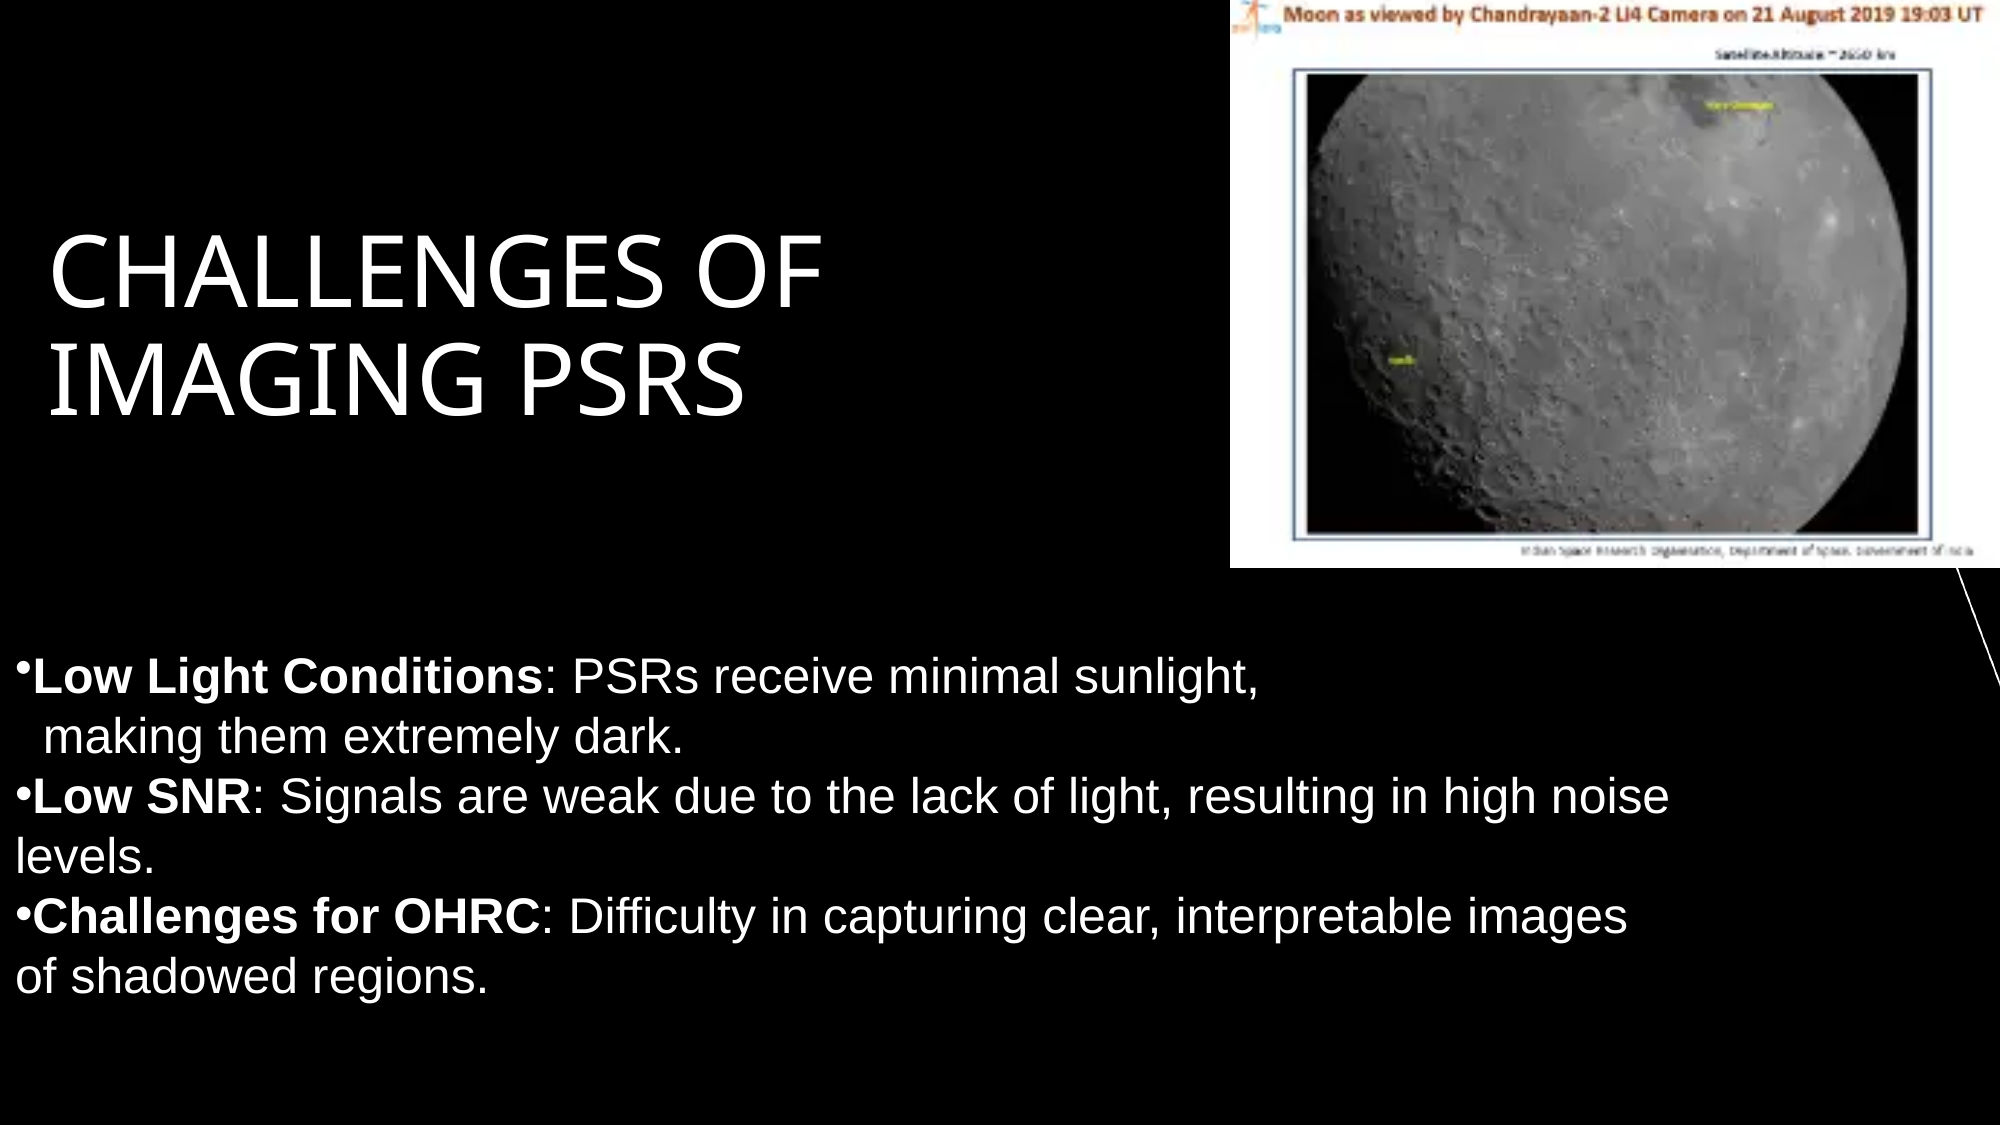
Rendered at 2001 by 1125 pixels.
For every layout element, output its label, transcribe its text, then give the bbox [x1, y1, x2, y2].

picture [1229, 0, 2000, 718]
title Challenges of Imaging PSRs [32, 0, 975, 445]
list Low Light Conditions: PSRs receive minimal sunlight, making them extremely dark. Low SNR: Signals are weak due to the lack of light, resulting in high noise levels. Challenges for OHRC: Difficulty in capturing clear, interpretable images of shadowed regions. [0, 497, 1693, 1125]
